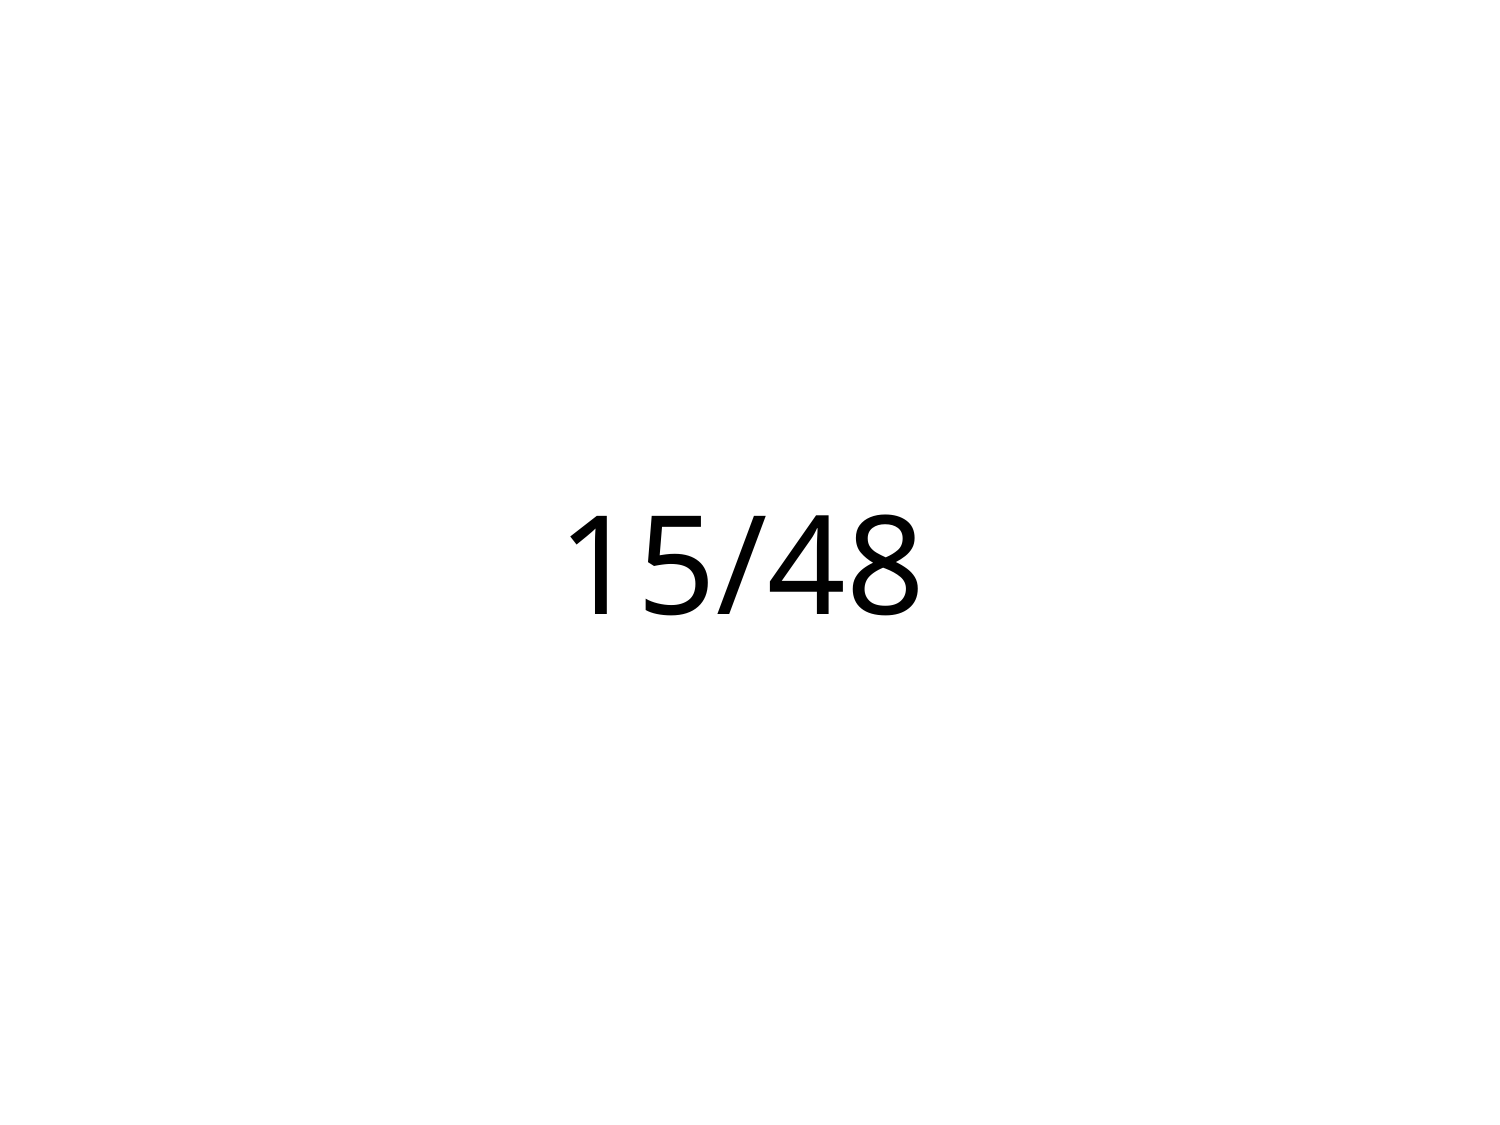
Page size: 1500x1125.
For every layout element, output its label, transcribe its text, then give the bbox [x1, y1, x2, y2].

title 15/48 [0, 456, 1485, 662]
